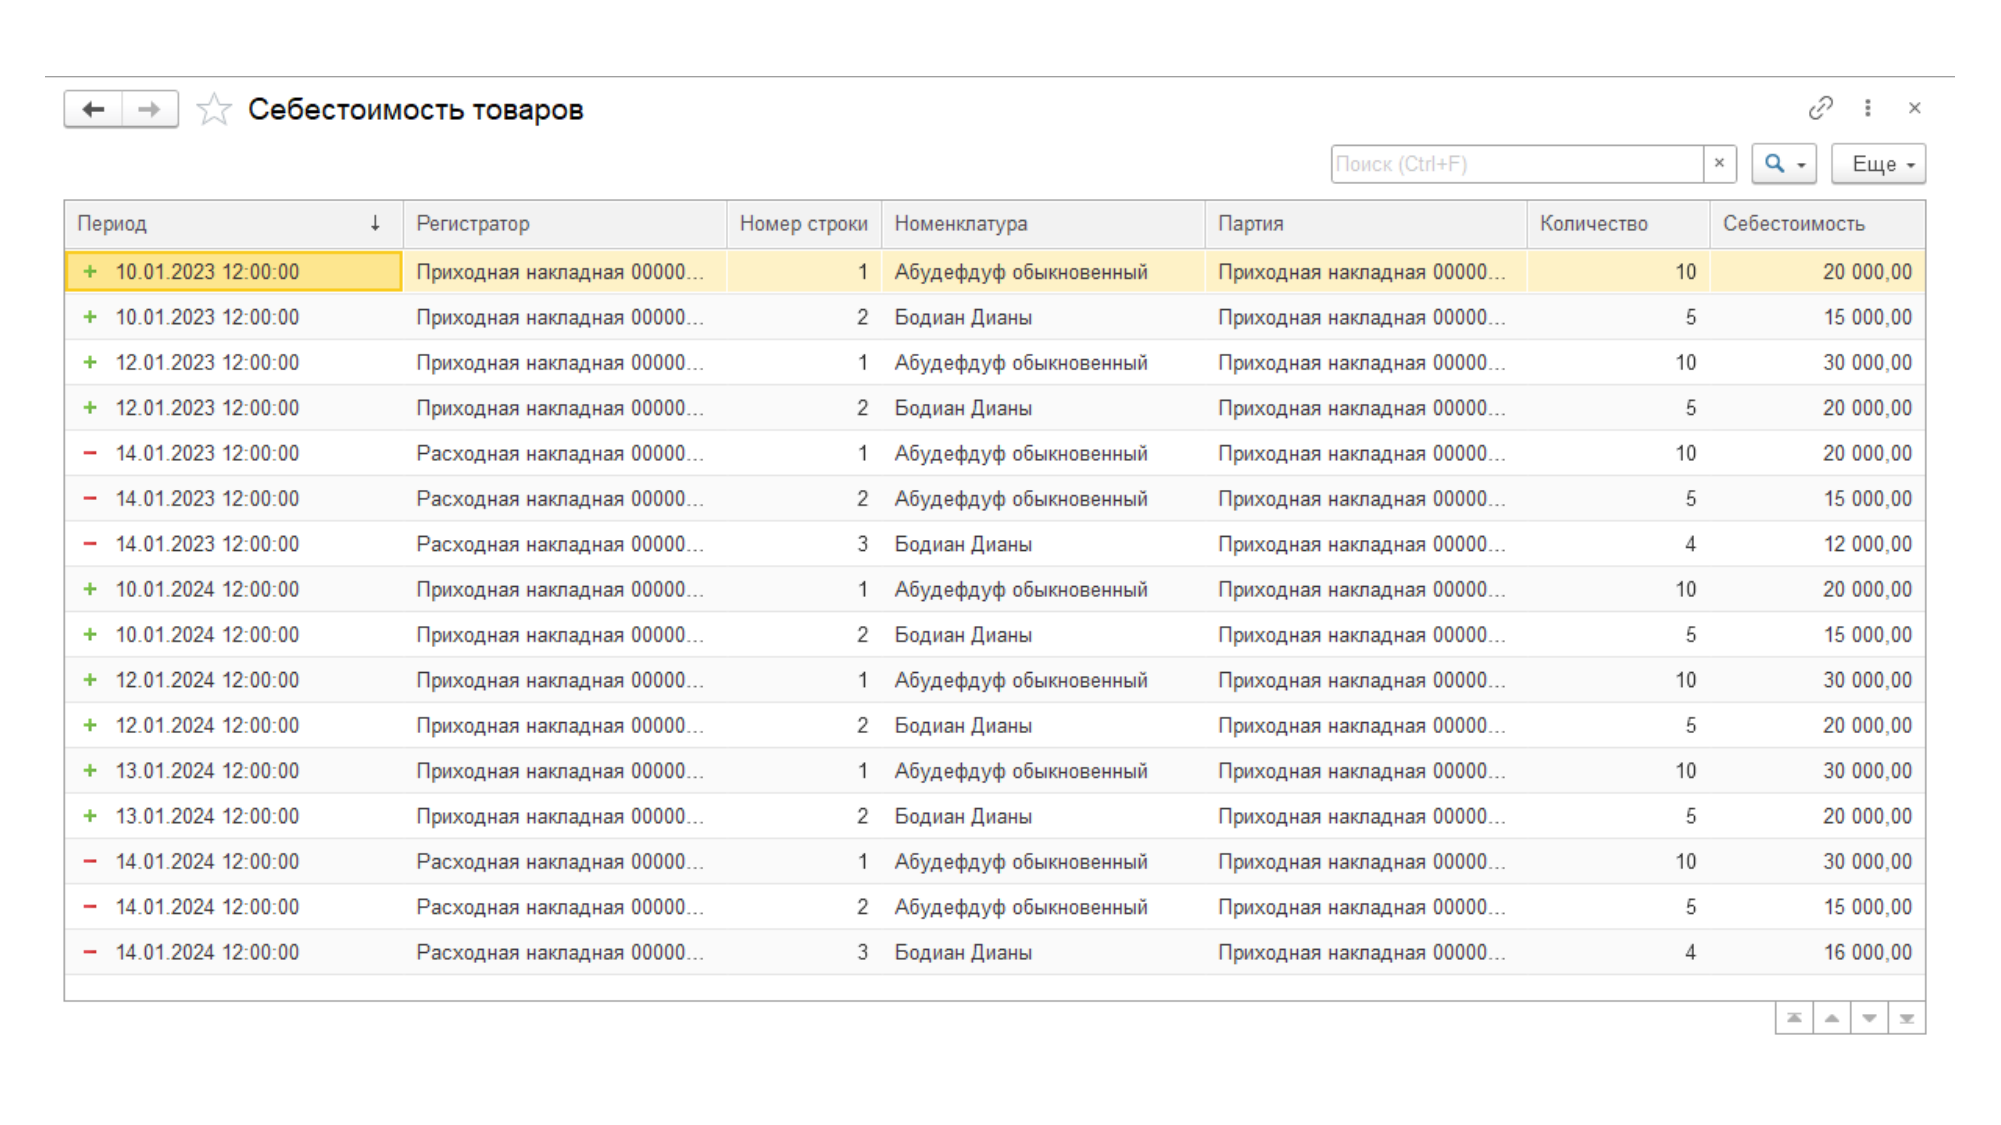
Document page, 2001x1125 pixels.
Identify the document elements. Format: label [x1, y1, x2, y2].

picture [45, 76, 1955, 1049]
